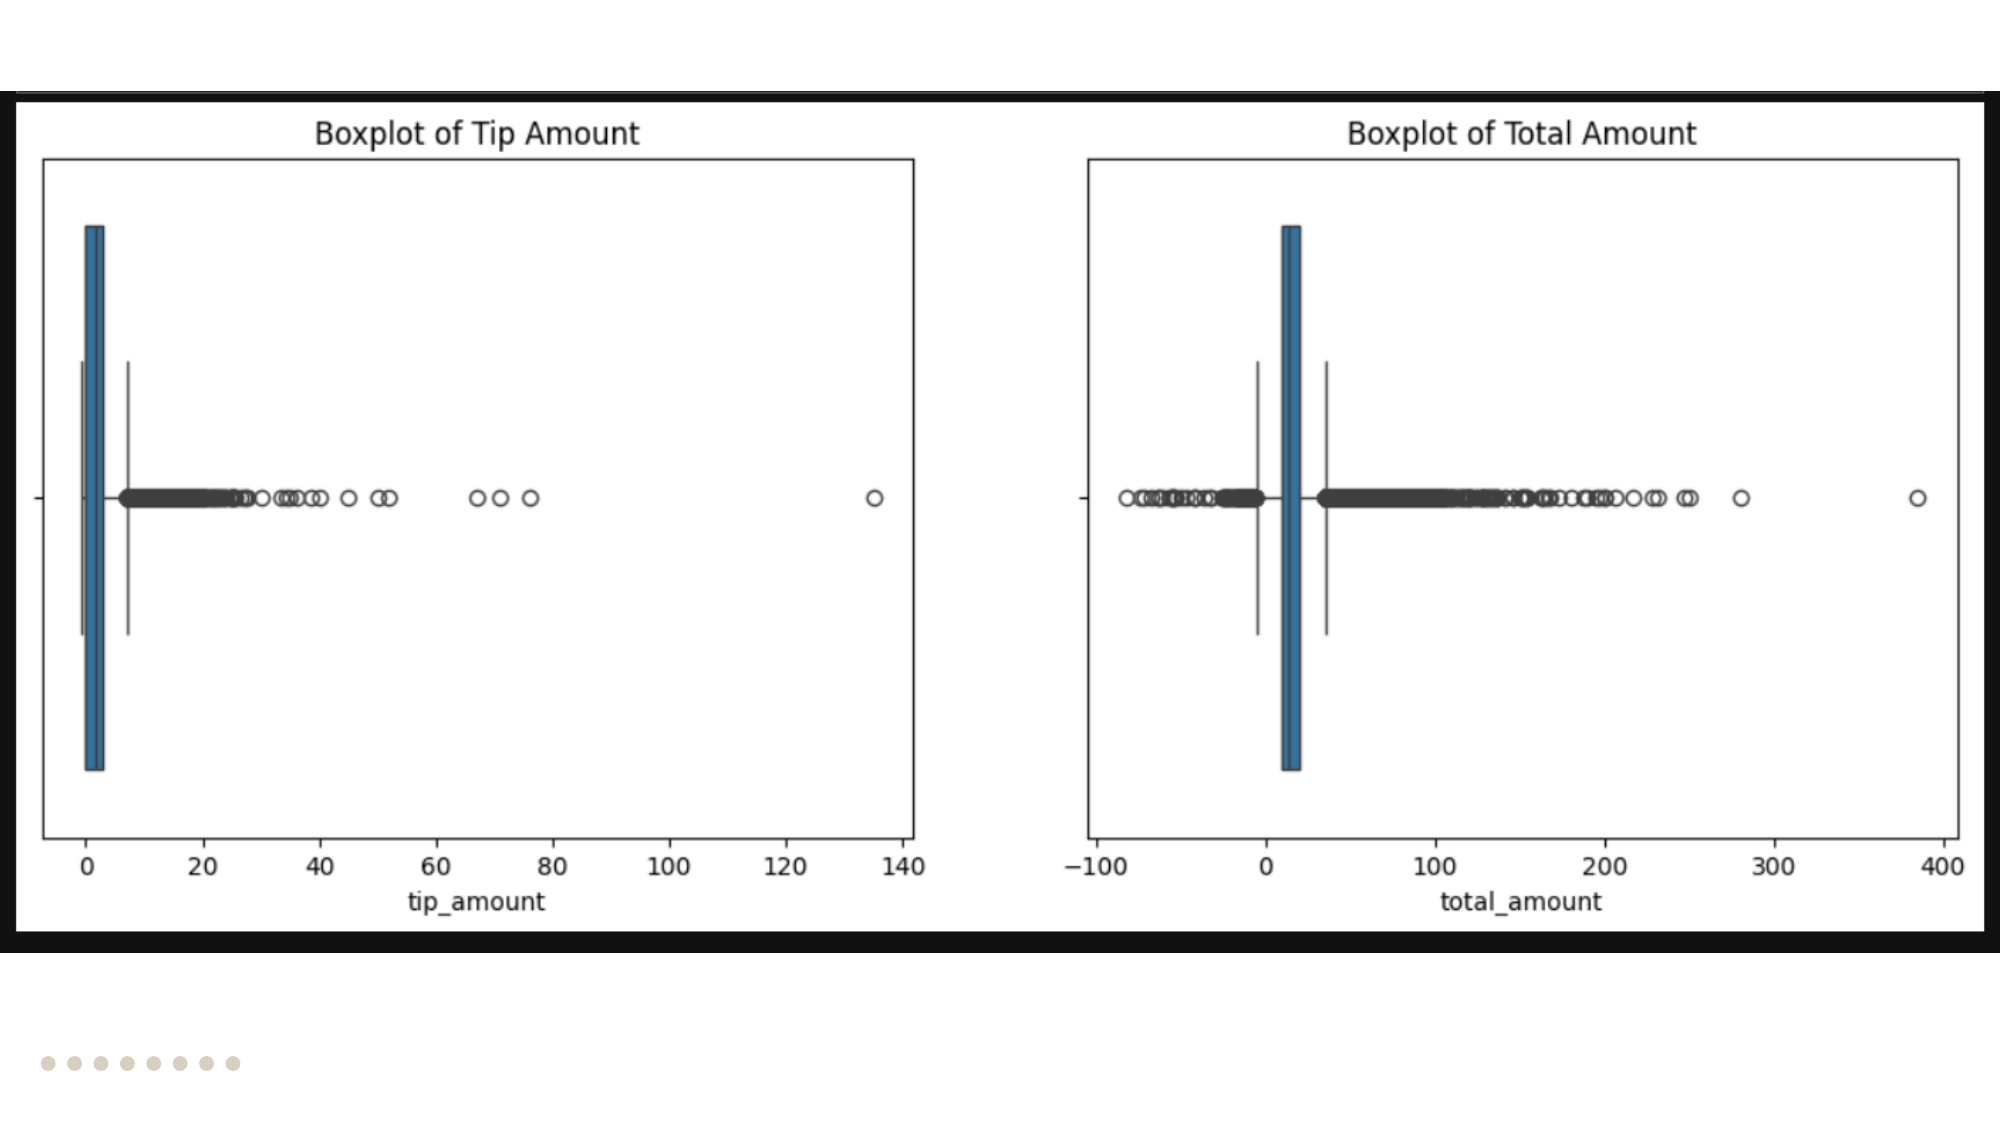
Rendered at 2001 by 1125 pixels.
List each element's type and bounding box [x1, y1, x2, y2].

picture [0, 91, 2000, 953]
text_box [40, 1056, 241, 1072]
